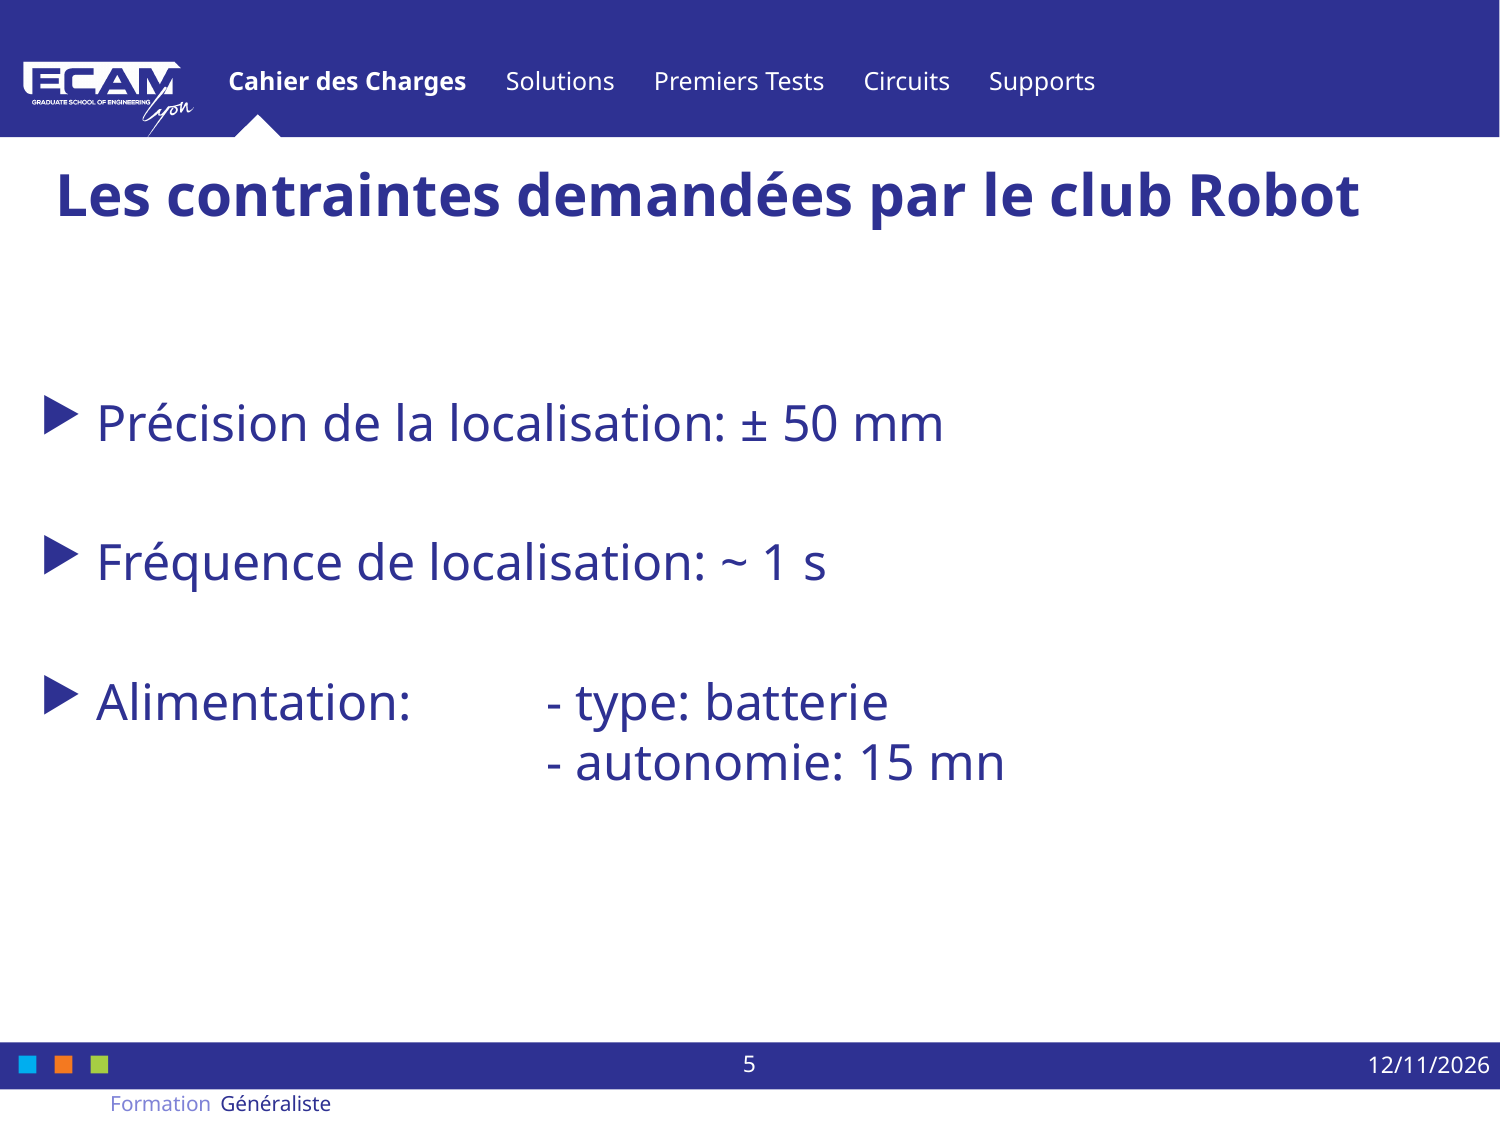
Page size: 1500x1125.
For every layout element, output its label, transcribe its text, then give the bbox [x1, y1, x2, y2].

title Les contraintes demandées par le club Robot [40, 153, 1459, 234]
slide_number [1229, 1042, 1491, 1090]
list Précision de la localisation: ± 50 mm Fréquence de localisation: ~ 1 s Alimentation: - type: batterie - autonomie: 15 mn [40, 250, 1459, 1025]
picture [18, 55, 195, 140]
slide_number 5 [693, 1042, 806, 1090]
